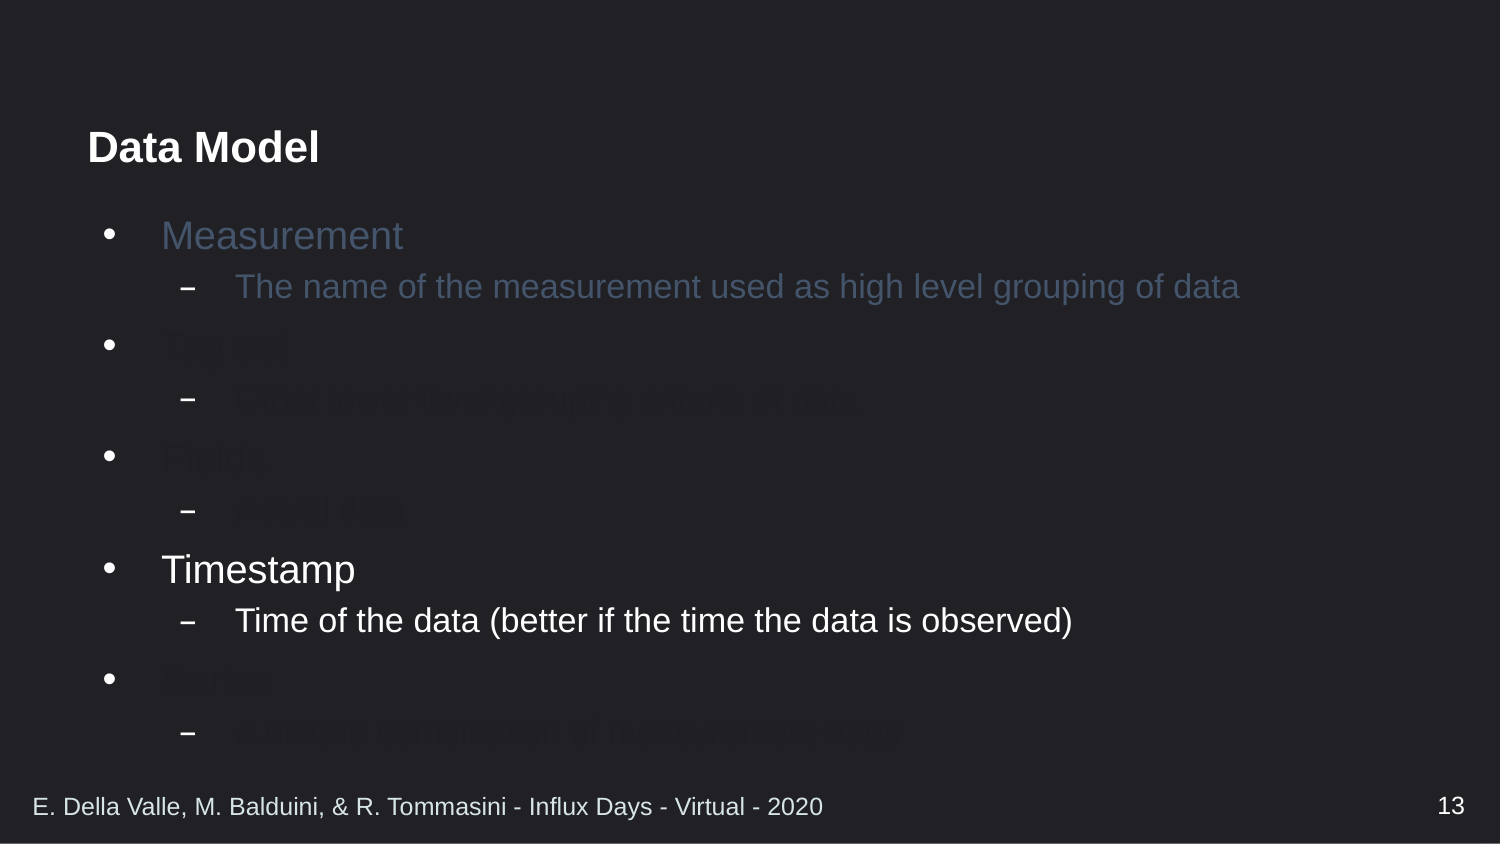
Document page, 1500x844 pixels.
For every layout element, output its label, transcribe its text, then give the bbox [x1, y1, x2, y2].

slide_number 13 [1142, 782, 1481, 828]
list Measurement The name of the measurement used as high level grouping of data Tag set Other lower level grouping criteria of data Fields Actual data Timestamp Time of the data (better if the time the data is observed) Series A unique combination of measurement+tags [76, 204, 1423, 761]
footer E. Della Valle, M. Balduini, & R. Tommasini - Influx Days - Virtual - 2020 [17, 783, 1135, 828]
title Data Model [76, 99, 1423, 196]
